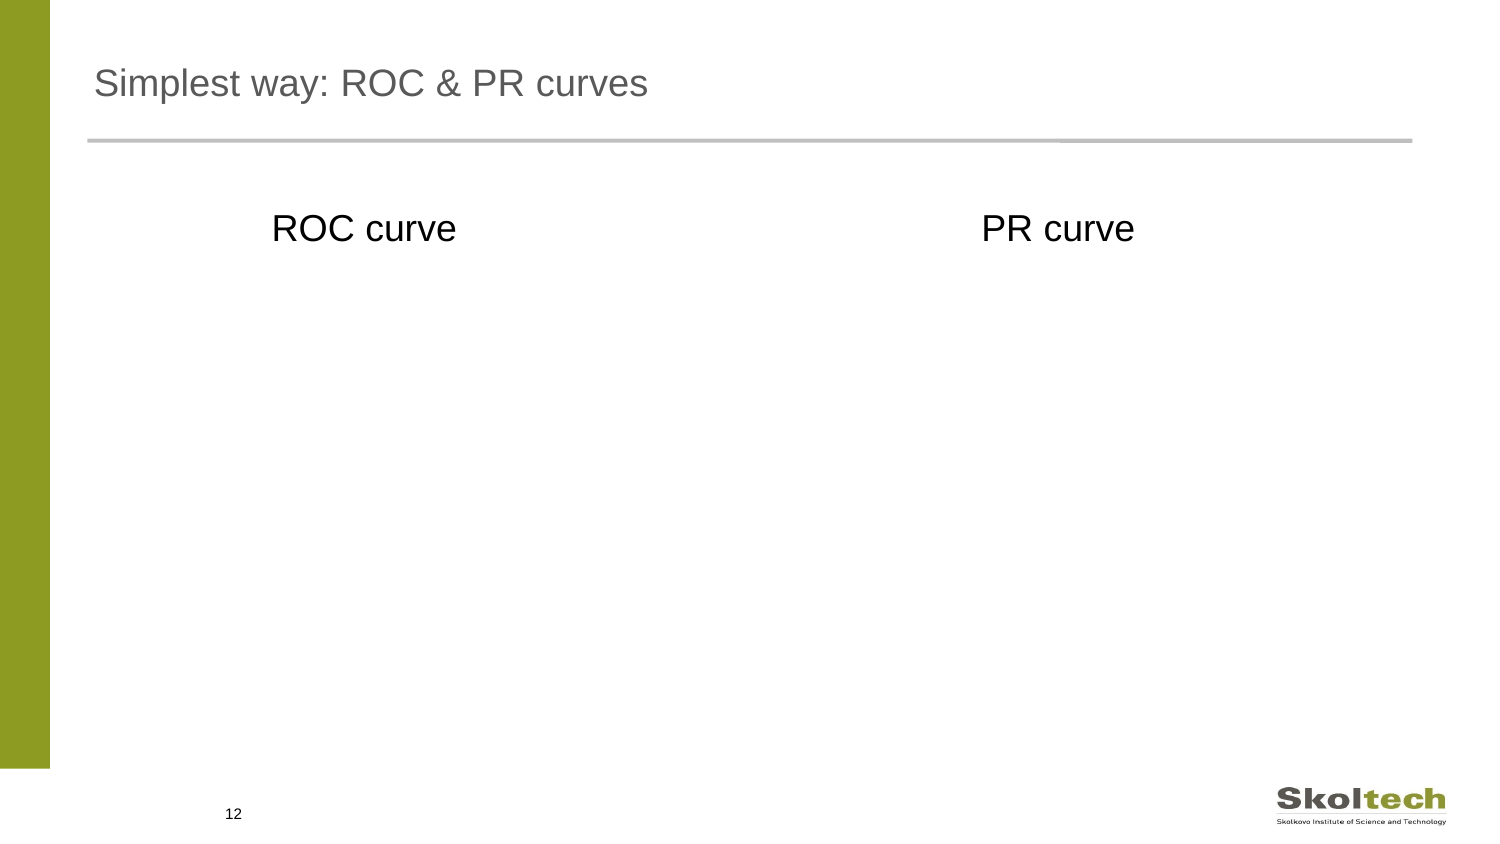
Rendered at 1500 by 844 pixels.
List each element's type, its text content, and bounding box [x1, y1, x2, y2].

text_box PR curve [966, 196, 1151, 257]
text_box ROC curve [256, 196, 472, 257]
title Simplest way: ROC & PR curves [78, 34, 1238, 122]
slide_number 12 [62, 796, 405, 844]
picture [1275, 787, 1450, 826]
